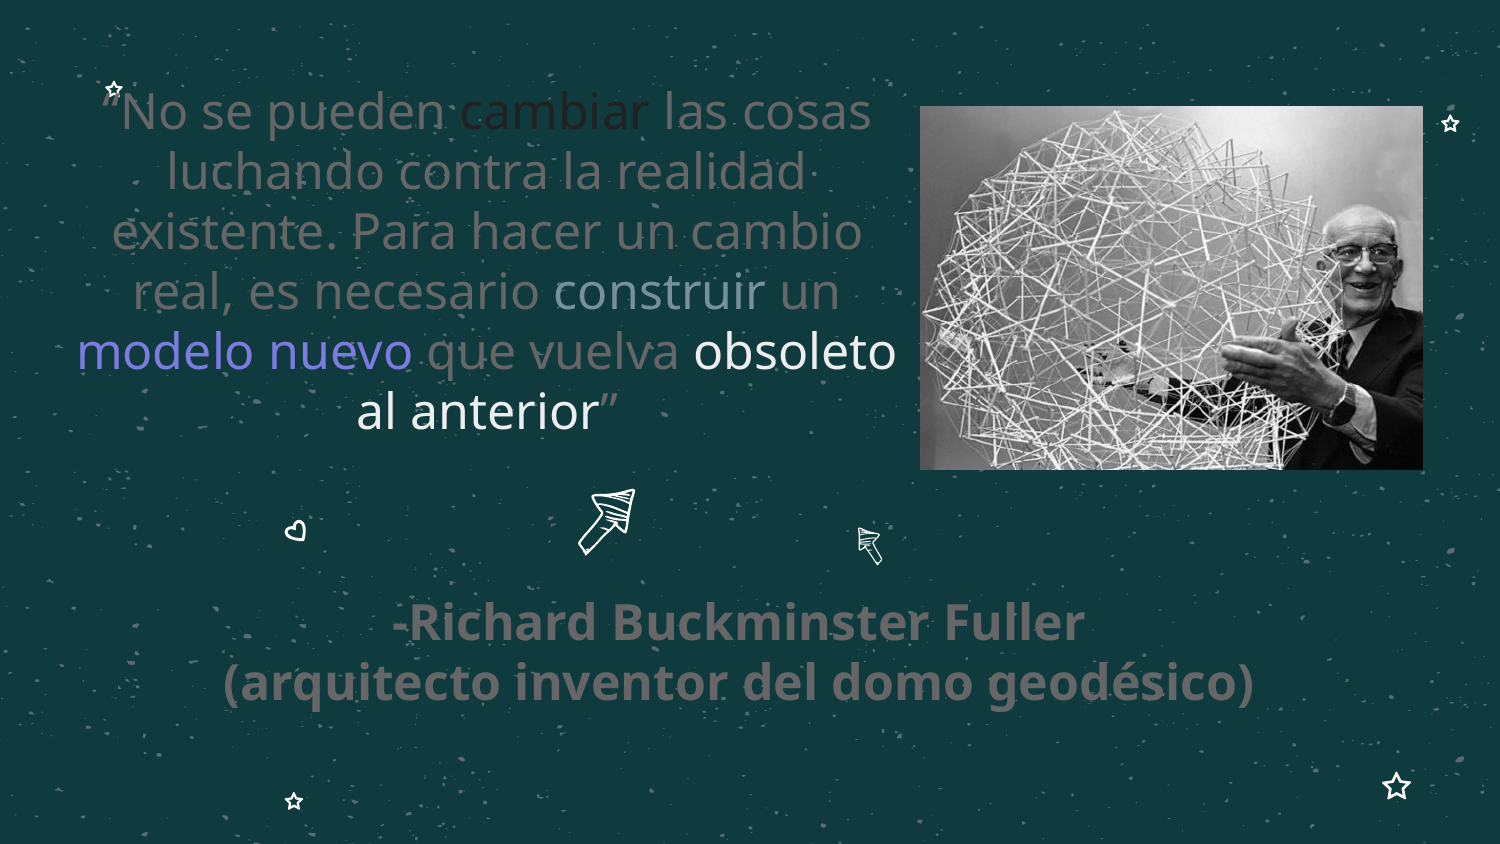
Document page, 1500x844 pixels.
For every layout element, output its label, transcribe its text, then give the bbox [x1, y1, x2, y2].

text_box [858, 527, 883, 566]
subtitle “No se pueden cambiar las cosas luchando contra la realidad existente. Para hacer un cambio real, es necesario construir un modelo nuevo que vuelva obsoleto al anterior” [65, 106, 910, 500]
title -Richard Buckminster Fuller (arquitecto inventor del domo geodésico) [55, 590, 1423, 651]
text_box [285, 520, 305, 541]
picture [0, 0, 1500, 844]
text_box [578, 488, 636, 556]
